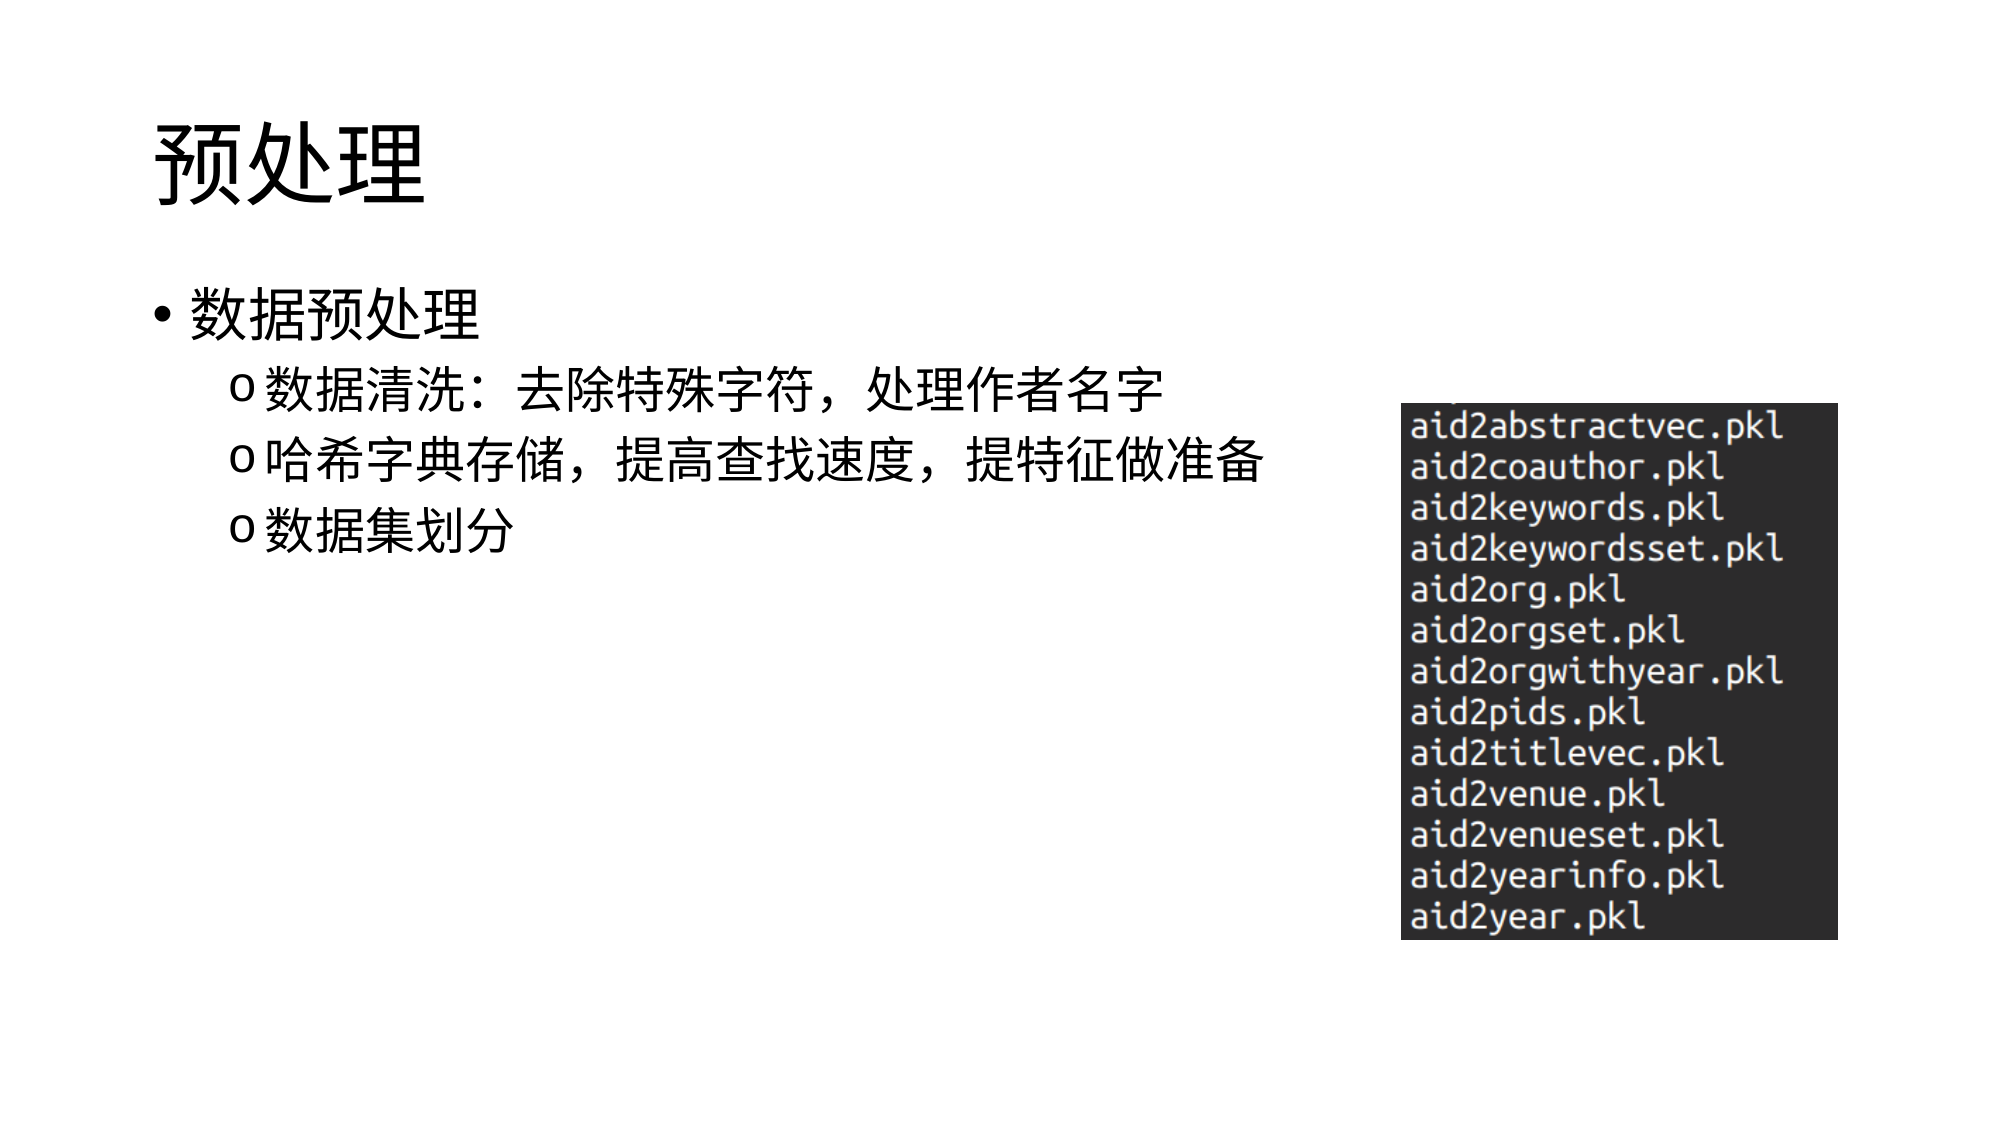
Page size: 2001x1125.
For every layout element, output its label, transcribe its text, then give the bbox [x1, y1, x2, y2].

picture [1401, 403, 1838, 941]
title 预处理 [137, 59, 1863, 270]
list 数据预处理 数据清洗：去除特殊字符，处理作者名字 哈希字典存储，提高查找速度，提特征做准备 数据集划分 [137, 270, 1863, 985]
